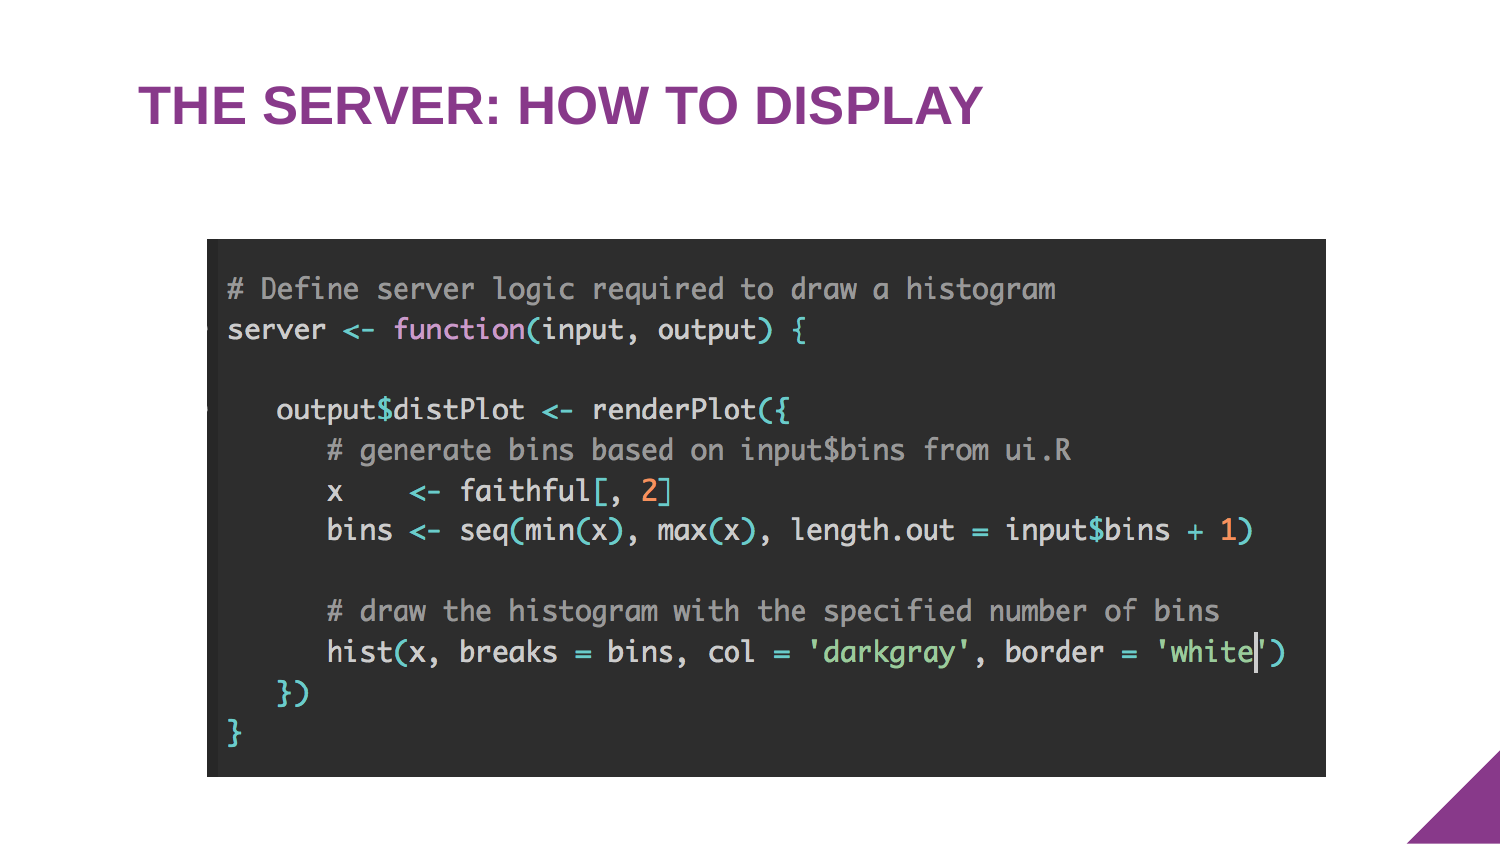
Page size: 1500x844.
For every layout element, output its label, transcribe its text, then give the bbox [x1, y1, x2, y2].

picture [207, 239, 1326, 777]
title THE SERVER: HOW TO DISPLAY [123, 55, 1417, 240]
